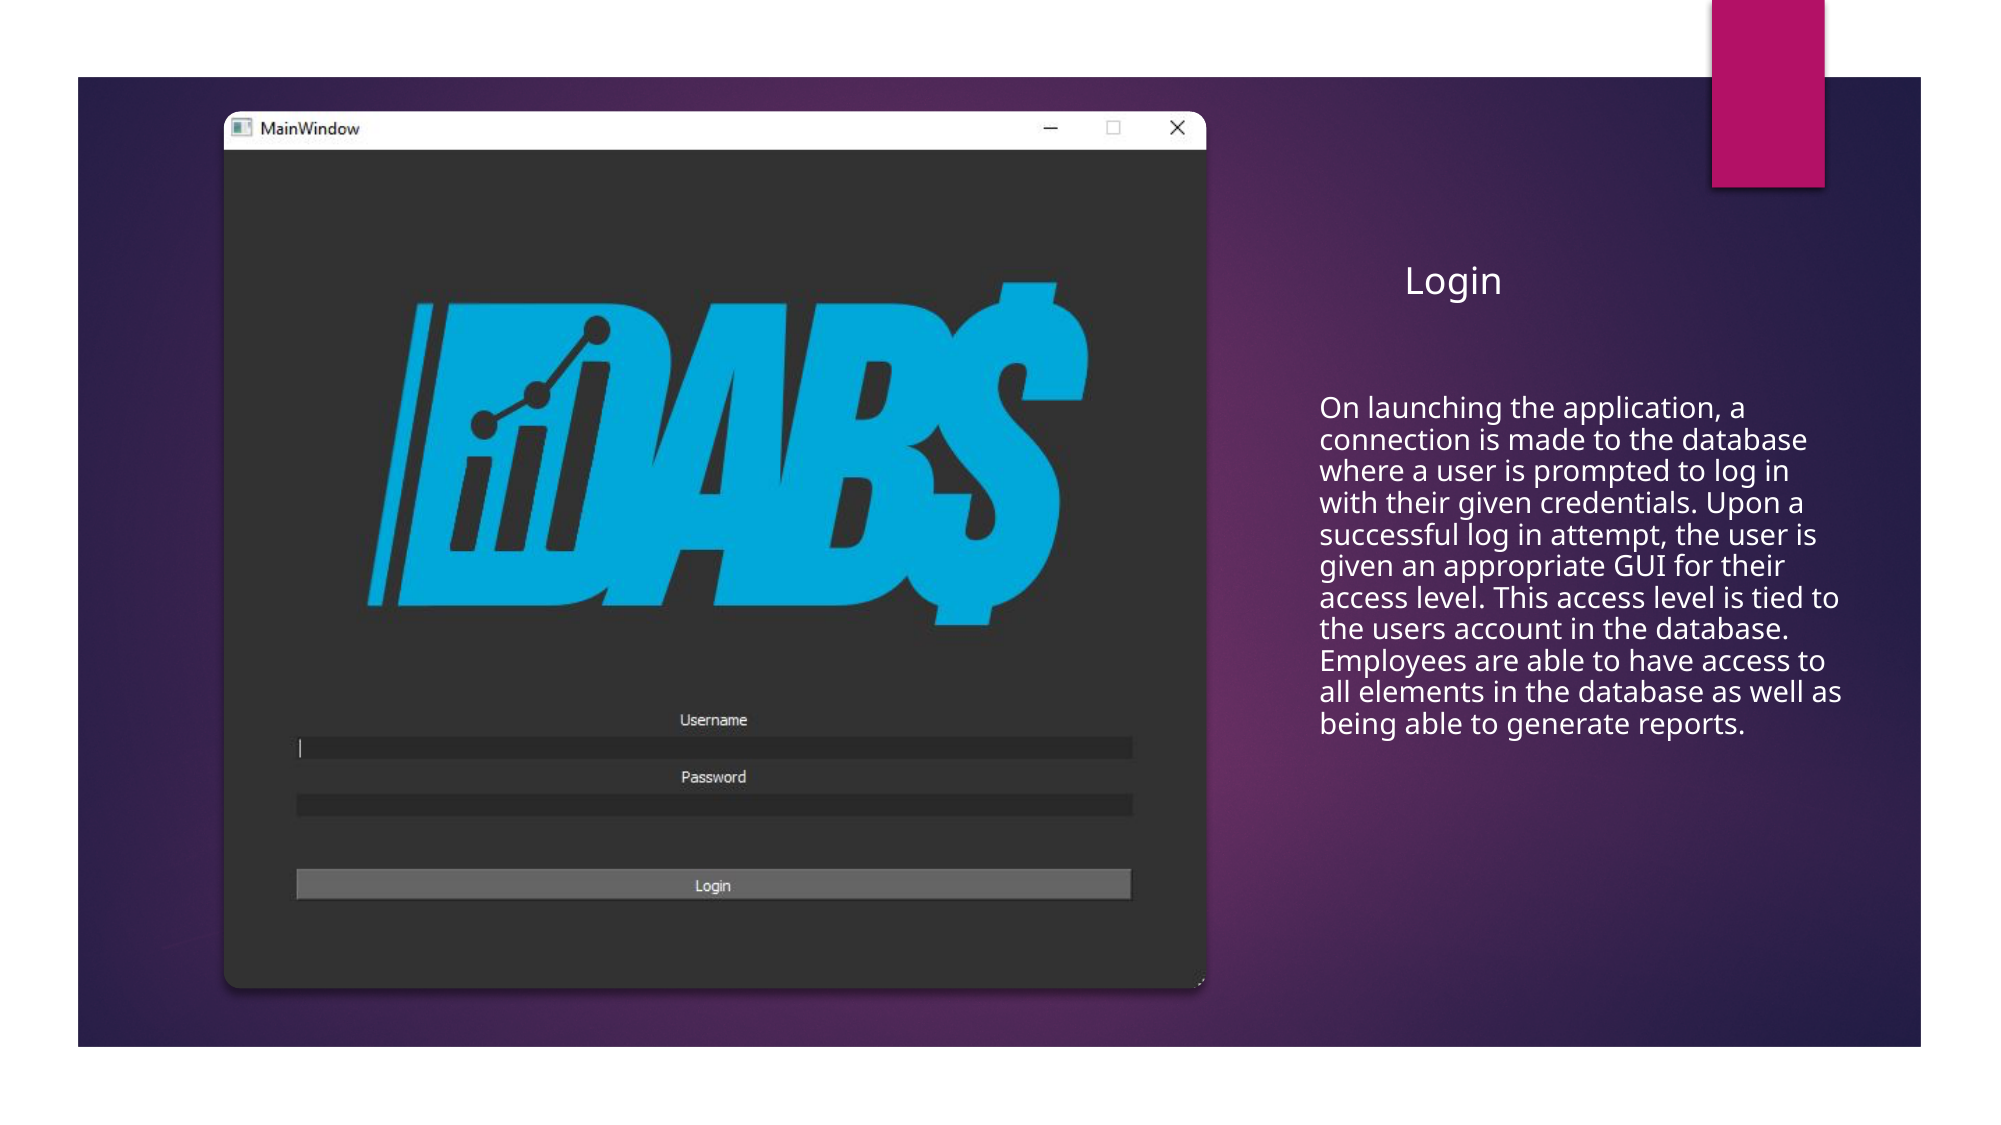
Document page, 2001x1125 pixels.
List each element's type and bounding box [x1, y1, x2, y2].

list [223, 111, 1207, 989]
text_box [0, 0, 2000, 1125]
